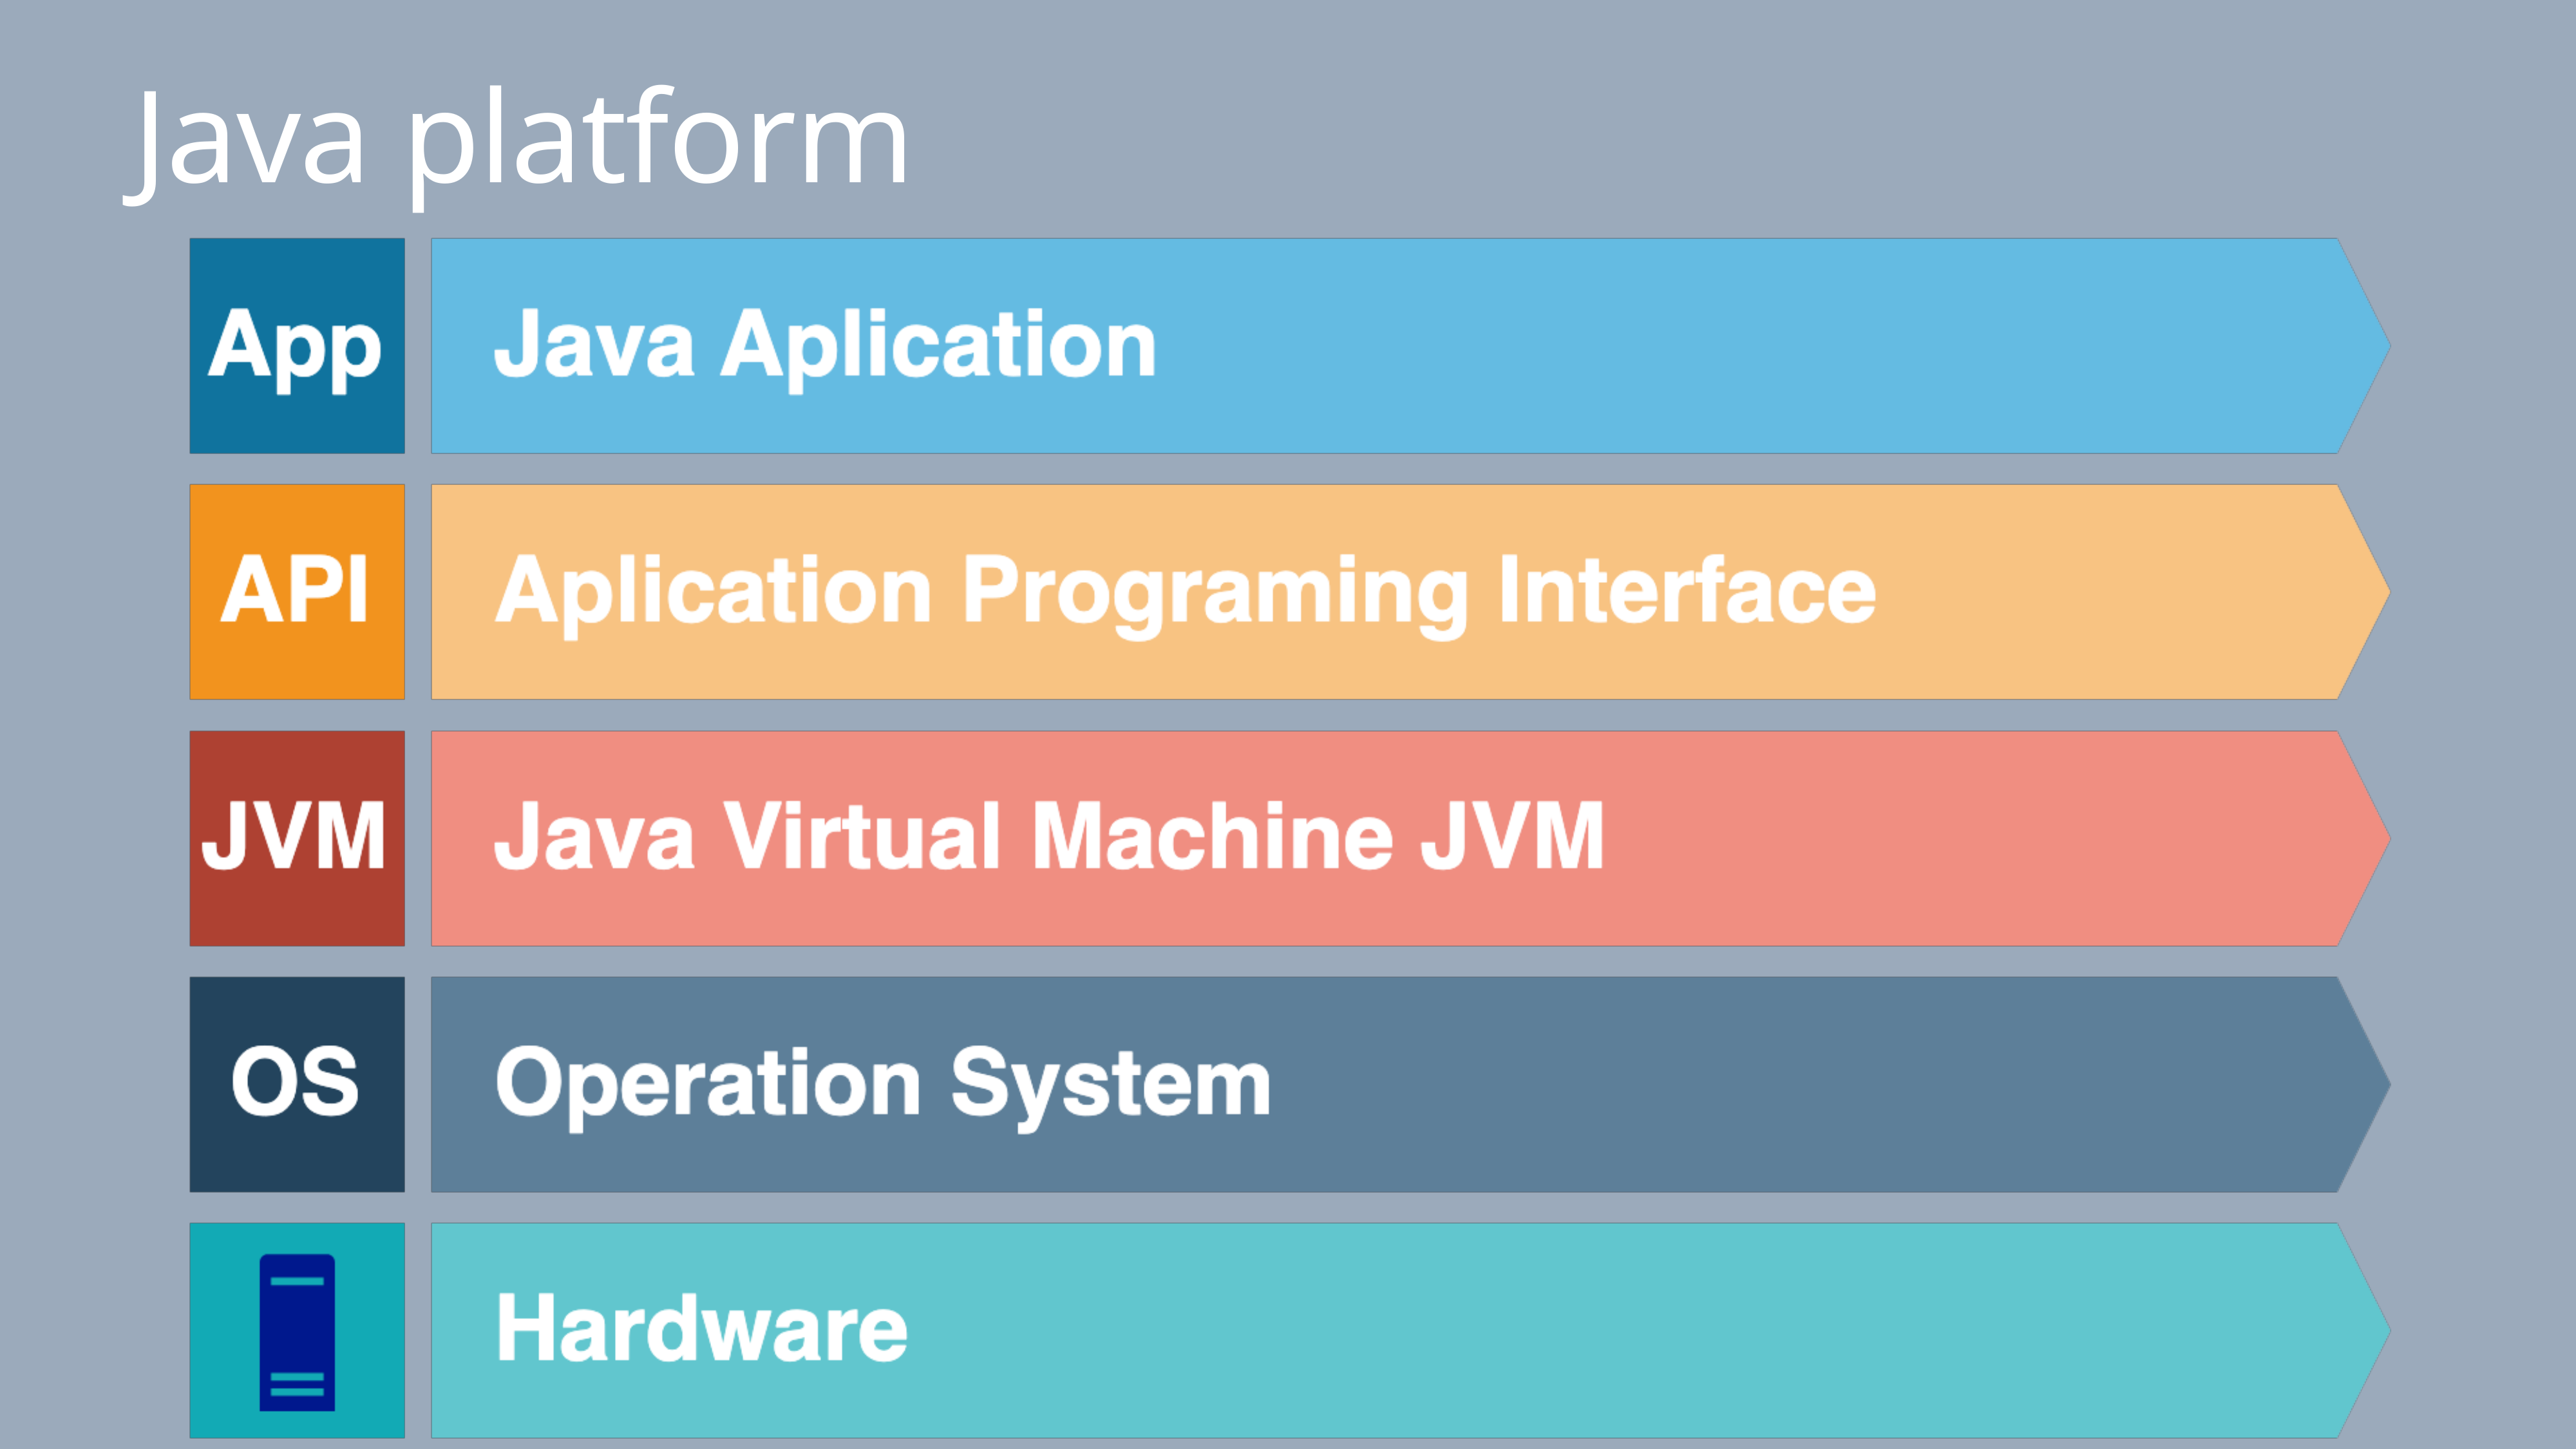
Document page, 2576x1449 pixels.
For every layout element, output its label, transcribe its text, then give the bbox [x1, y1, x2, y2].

picture [134, 182, 2442, 1449]
title Java platform [127, 66, 2449, 246]
